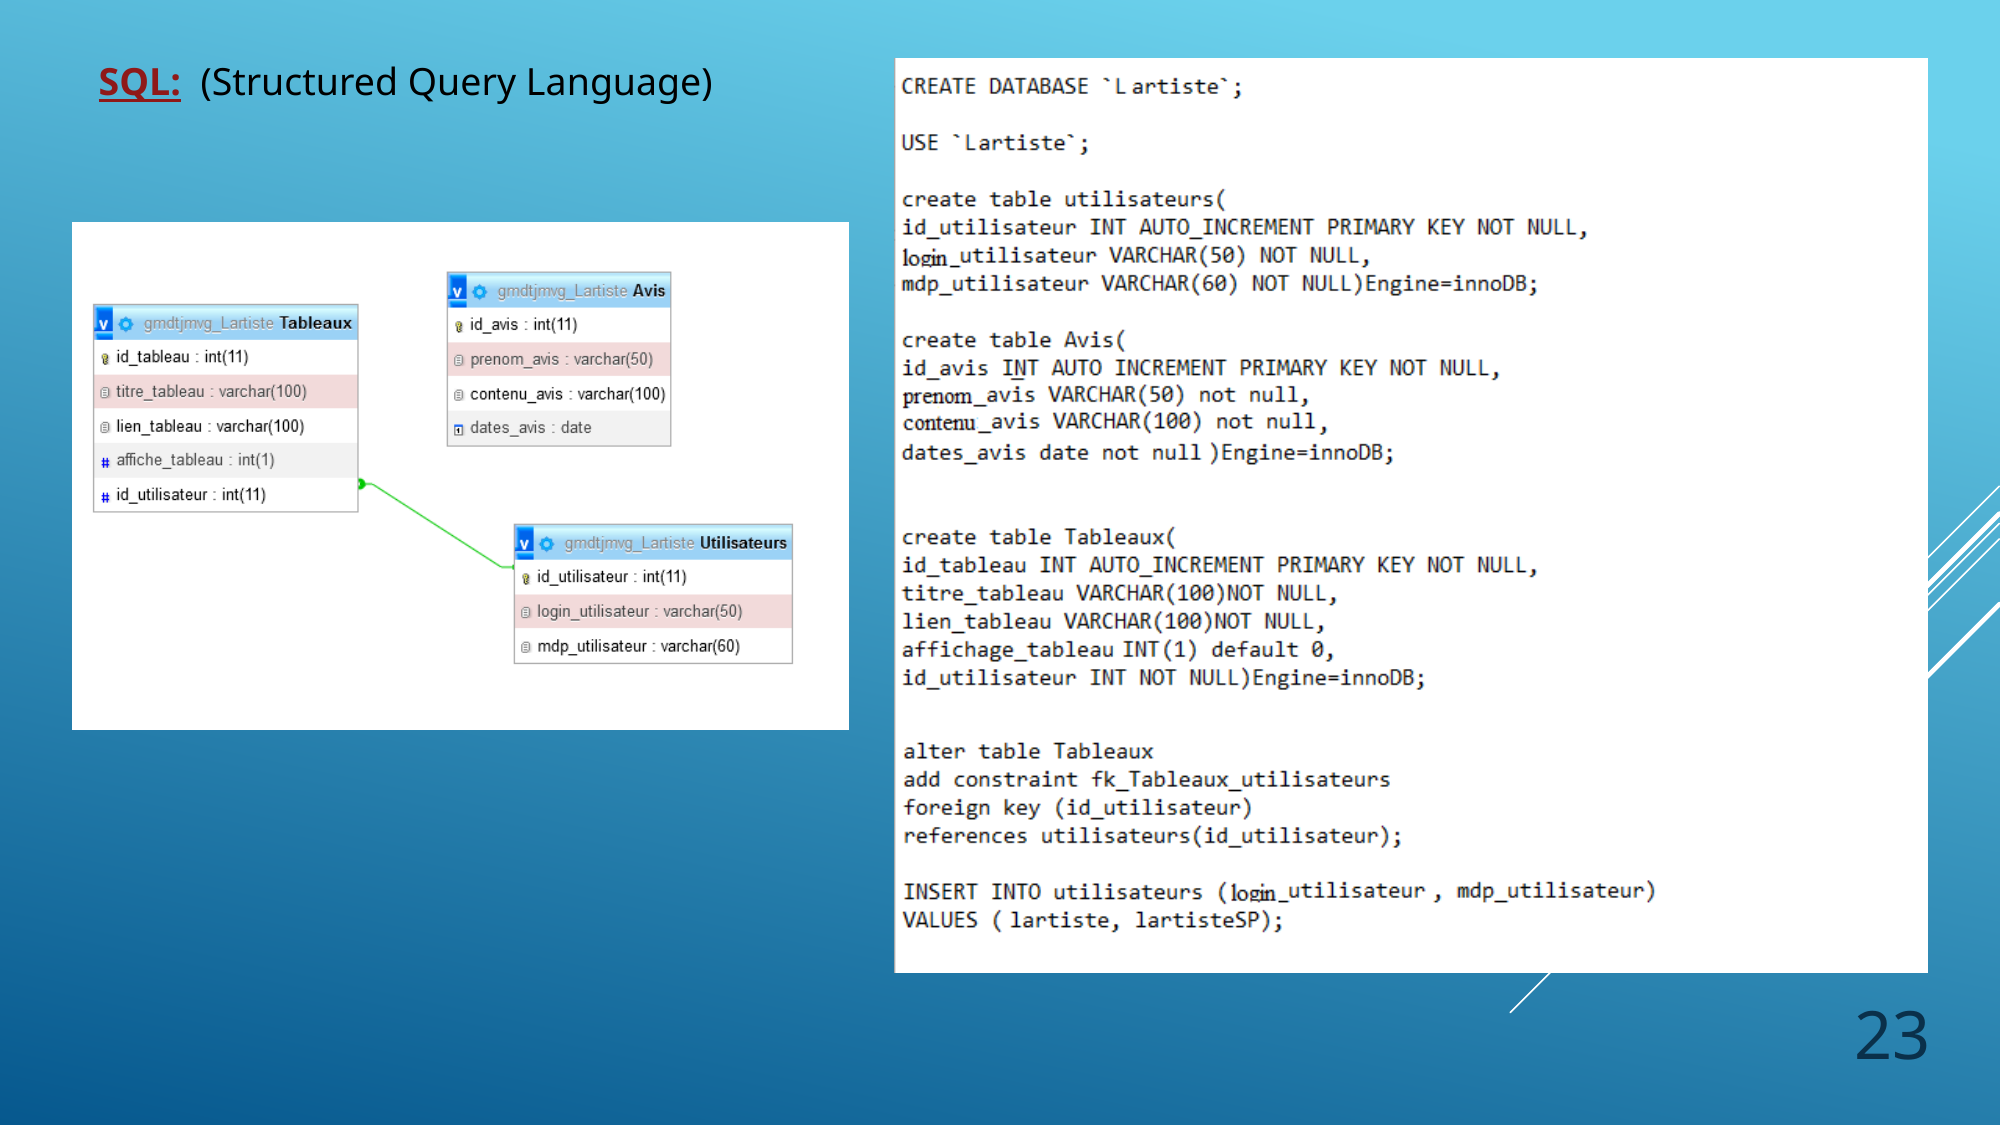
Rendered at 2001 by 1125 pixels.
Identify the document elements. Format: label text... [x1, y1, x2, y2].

picture [72, 221, 850, 730]
slide_number 23 [1758, 970, 1946, 1080]
picture [894, 58, 1928, 973]
text_box SQL: (Structured Query Language) [83, 50, 1086, 111]
